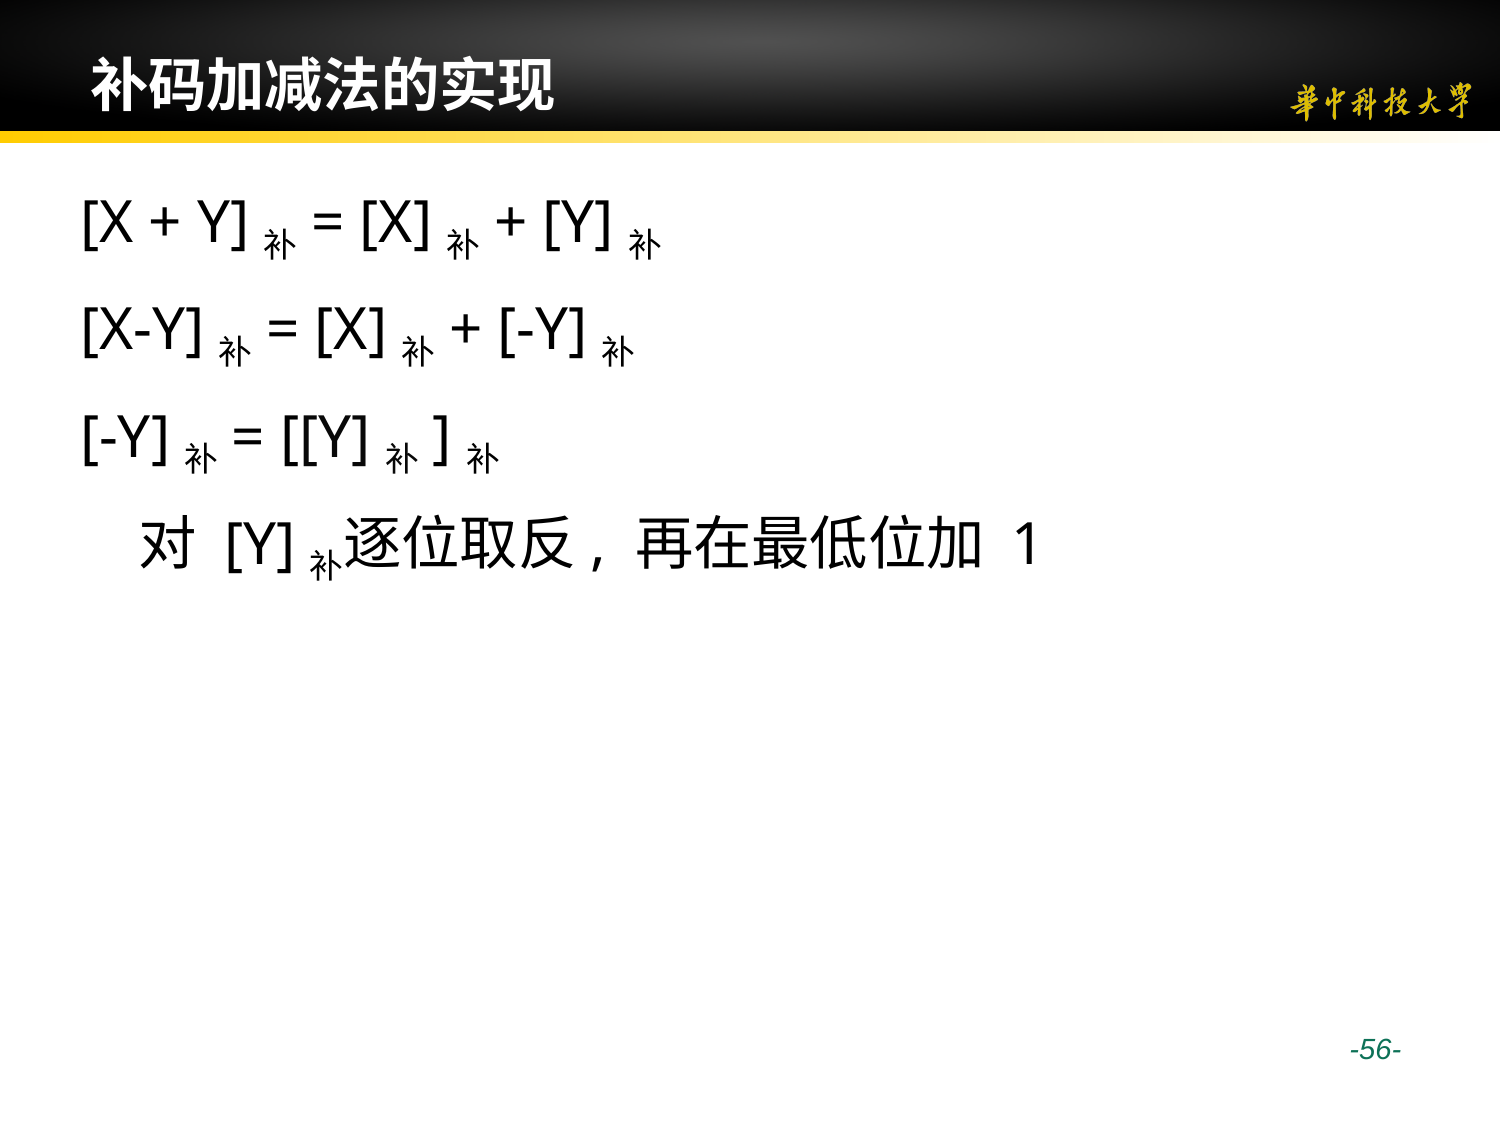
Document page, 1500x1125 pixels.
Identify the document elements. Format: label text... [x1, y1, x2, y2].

list [X + Y]补= [X]补+ [Y]补 [X-Y]补= [X]补+ [-Y]补 [-Y]补= [[Y]补]补 对 [Y]补逐位取反, 再在最低位加 1 [64, 160, 1414, 988]
title 补码加减法的实现 [74, 34, 1426, 131]
picture [0, 0, 1500, 131]
slide_number -56- [1257, 1023, 1425, 1102]
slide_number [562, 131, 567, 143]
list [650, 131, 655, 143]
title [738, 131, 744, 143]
